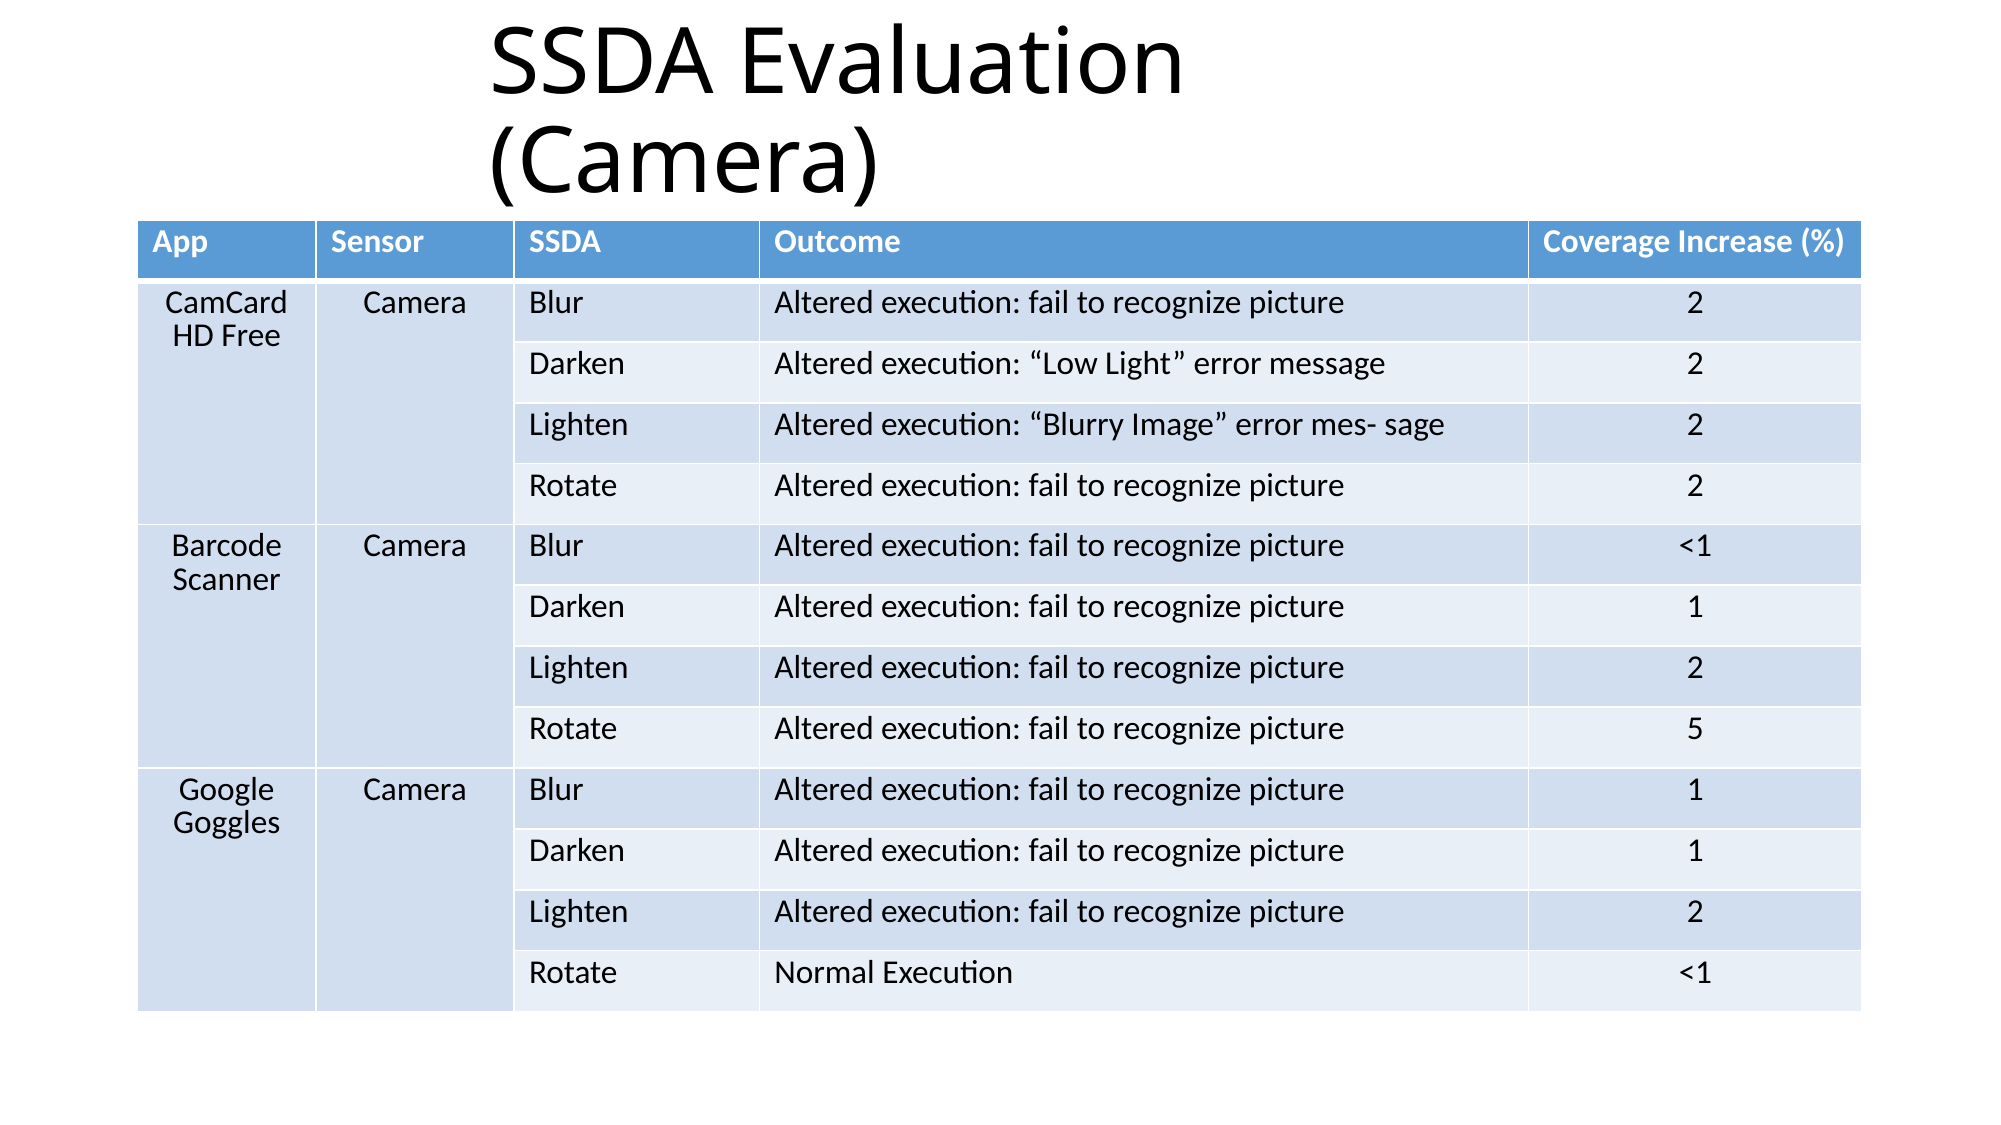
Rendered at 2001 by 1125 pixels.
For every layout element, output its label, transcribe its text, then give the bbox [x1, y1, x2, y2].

table_cell Lighten [515, 404, 759, 463]
table_cell Lighten [515, 891, 759, 950]
table_cell Darken [515, 343, 759, 402]
table_cell CamCard HD Free [138, 284, 315, 524]
table_cell Darken [515, 830, 759, 889]
table_cell Altered execution: fail to recognize picture [760, 586, 1528, 645]
table_cell Altered execution: “Low Light” error message [760, 343, 1528, 402]
table_cell Camera [317, 525, 513, 767]
table_cell Altered execution: fail to recognize picture [760, 464, 1528, 524]
table_header App [138, 221, 315, 278]
title SSDA Evaluation (Camera) [474, 54, 1526, 173]
table_cell Blur [515, 525, 759, 584]
table_cell Blur [515, 769, 759, 828]
table_cell 2 [1529, 464, 1861, 524]
table_cell 1 [1529, 586, 1861, 645]
table_cell 2 [1529, 647, 1861, 706]
table_cell 1 [1529, 769, 1861, 828]
table_header Coverage Increase (%) [1529, 221, 1861, 278]
table_cell Blur [515, 284, 759, 341]
table_cell Altered execution: fail to recognize picture [760, 708, 1528, 767]
table_cell Altered execution: fail to recognize picture [760, 891, 1528, 950]
table_header Outcome [760, 221, 1528, 278]
table_cell Barcode Scanner [138, 525, 315, 767]
table_cell Google Goggles [138, 769, 315, 1011]
table_cell Camera [317, 284, 513, 524]
table_cell 2 [1529, 284, 1861, 341]
table_cell Darken [515, 586, 759, 645]
table_cell 2 [1529, 404, 1861, 463]
table_header Sensor [317, 221, 513, 278]
table_cell Normal Execution [760, 951, 1528, 1011]
table_cell Rotate [515, 708, 759, 767]
table_cell Camera [317, 769, 513, 1011]
table_cell 2 [1529, 891, 1861, 950]
table_cell Altered execution: fail to recognize picture [760, 284, 1528, 341]
table_cell 2 [1529, 343, 1861, 402]
table_cell 1 [1529, 830, 1861, 889]
table_cell <1 [1529, 951, 1861, 1011]
table_cell Altered execution: “Blurry Image” error mes- sage [760, 404, 1528, 463]
table_cell <1 [1529, 525, 1861, 584]
table_cell Altered execution: fail to recognize picture [760, 647, 1528, 706]
table_cell Altered execution: fail to recognize picture [760, 525, 1528, 584]
table_header SSDA [515, 221, 759, 278]
table_cell Altered execution: fail to recognize picture [760, 769, 1528, 828]
table_cell Lighten [515, 647, 759, 706]
table_cell Altered execution: fail to recognize picture [760, 830, 1528, 889]
table_cell Rotate [515, 951, 759, 1011]
table_cell Rotate [515, 464, 759, 524]
table_cell 5 [1529, 708, 1861, 767]
